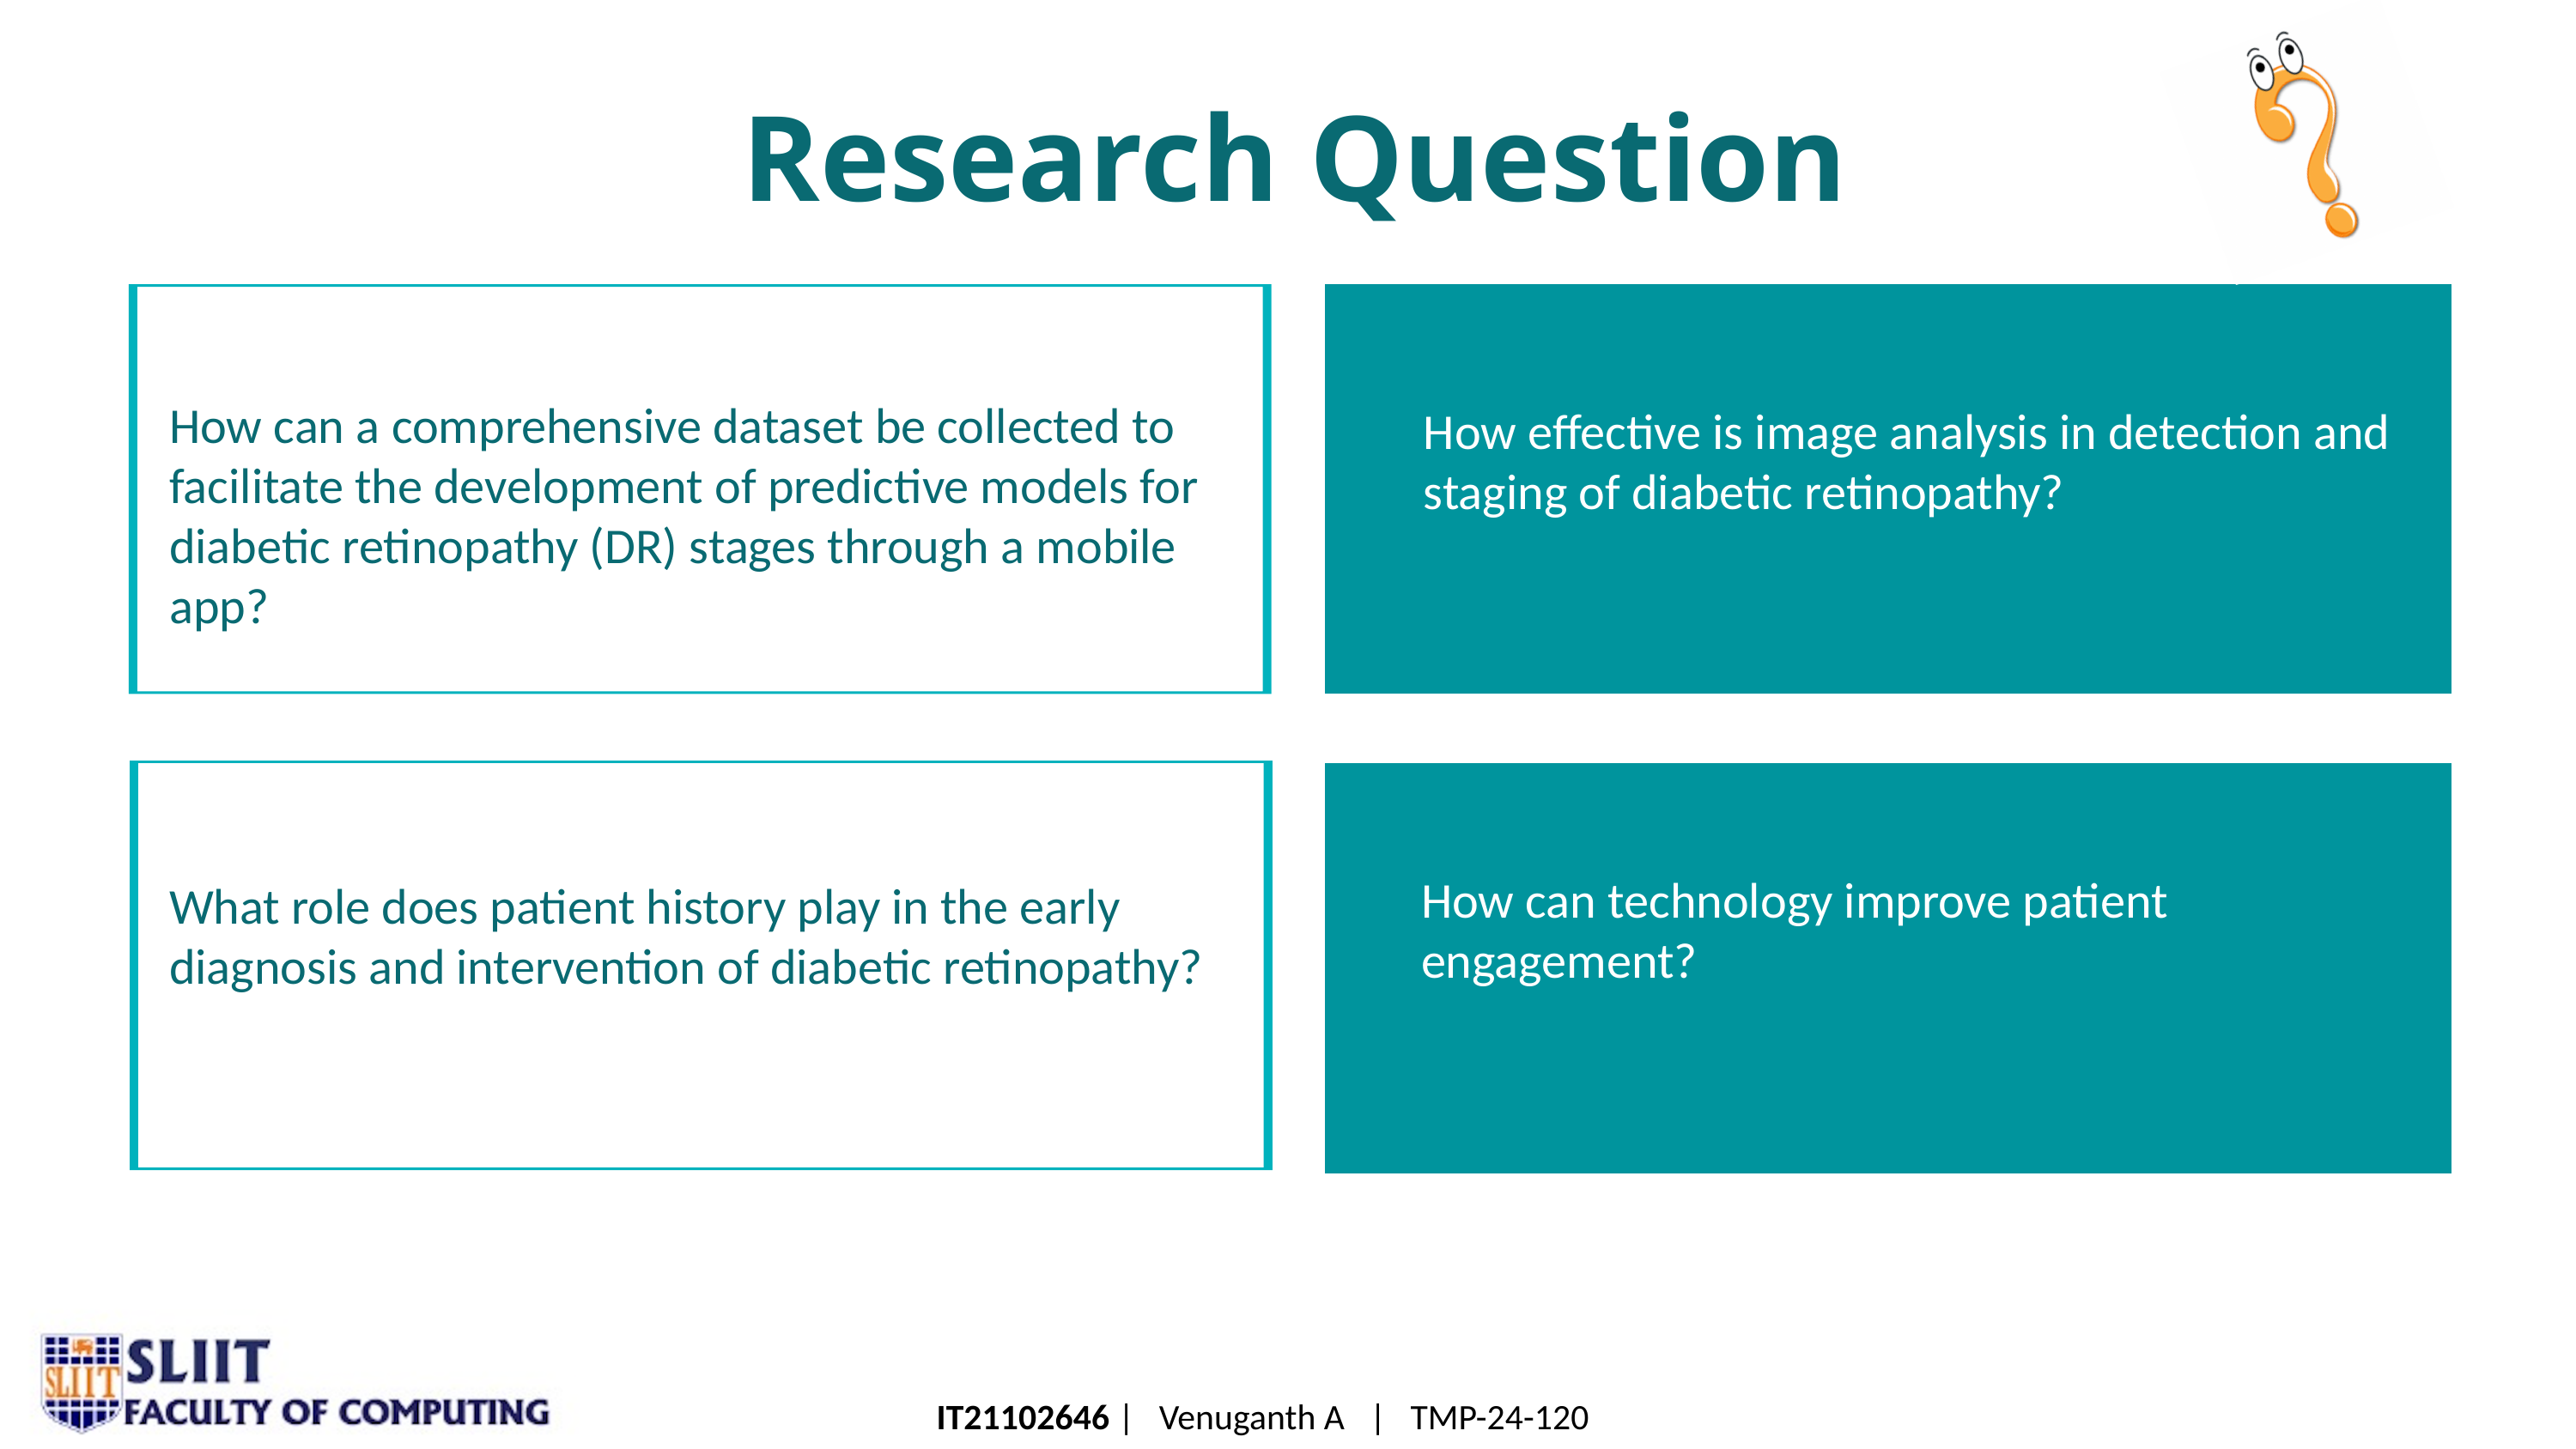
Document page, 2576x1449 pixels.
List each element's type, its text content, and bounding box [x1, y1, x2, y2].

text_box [129, 760, 1273, 1171]
picture [2161, 0, 2453, 283]
text_box Research Question [729, 76, 1953, 232]
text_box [1324, 763, 2452, 1173]
text_box [1346, 296, 2474, 716]
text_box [1324, 283, 2452, 694]
picture [0, 1298, 2576, 1449]
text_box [128, 283, 1272, 694]
